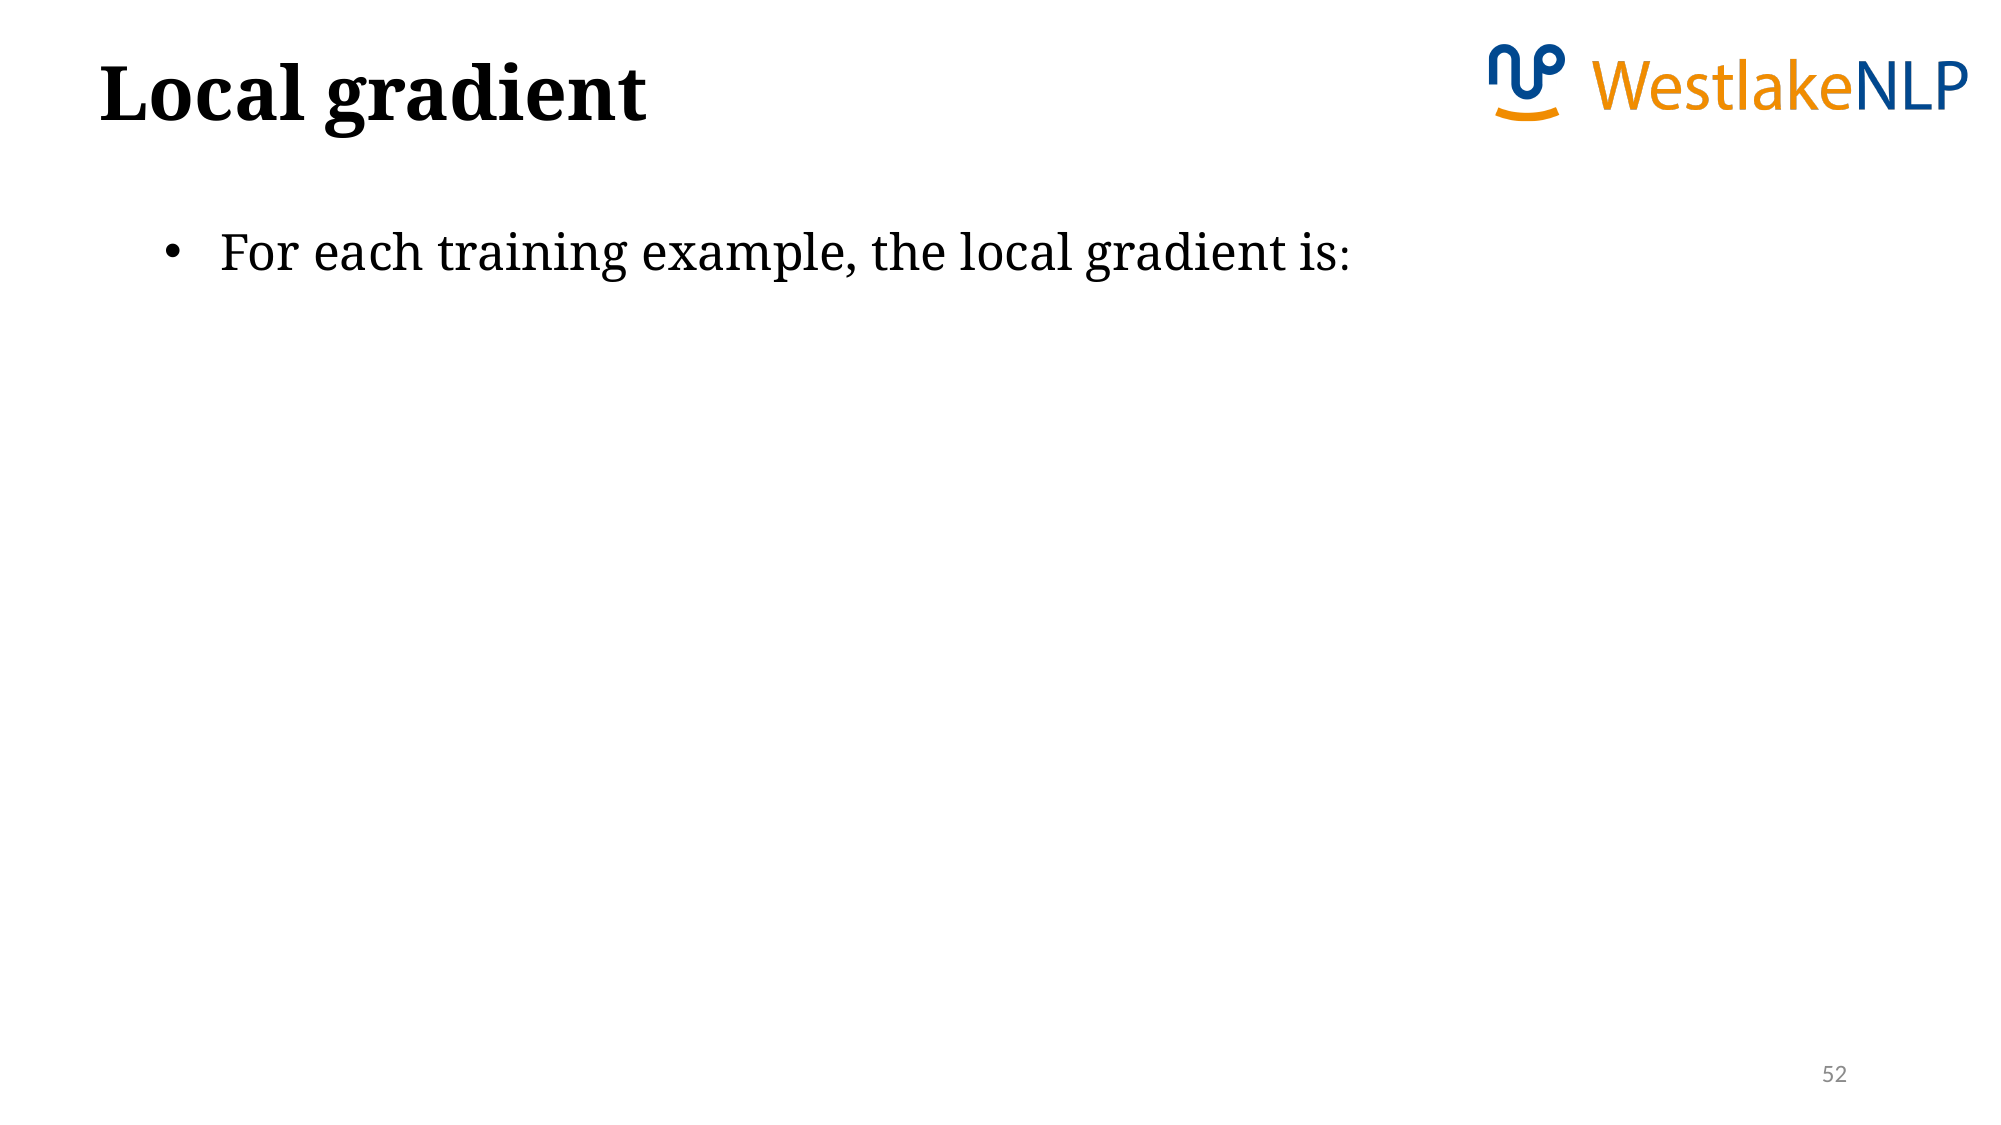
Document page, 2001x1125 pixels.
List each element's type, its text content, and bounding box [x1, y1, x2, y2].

slide_number 52 [1412, 1042, 1863, 1103]
picture [1459, 0, 2000, 170]
text_box Local gradient [85, 38, 953, 143]
